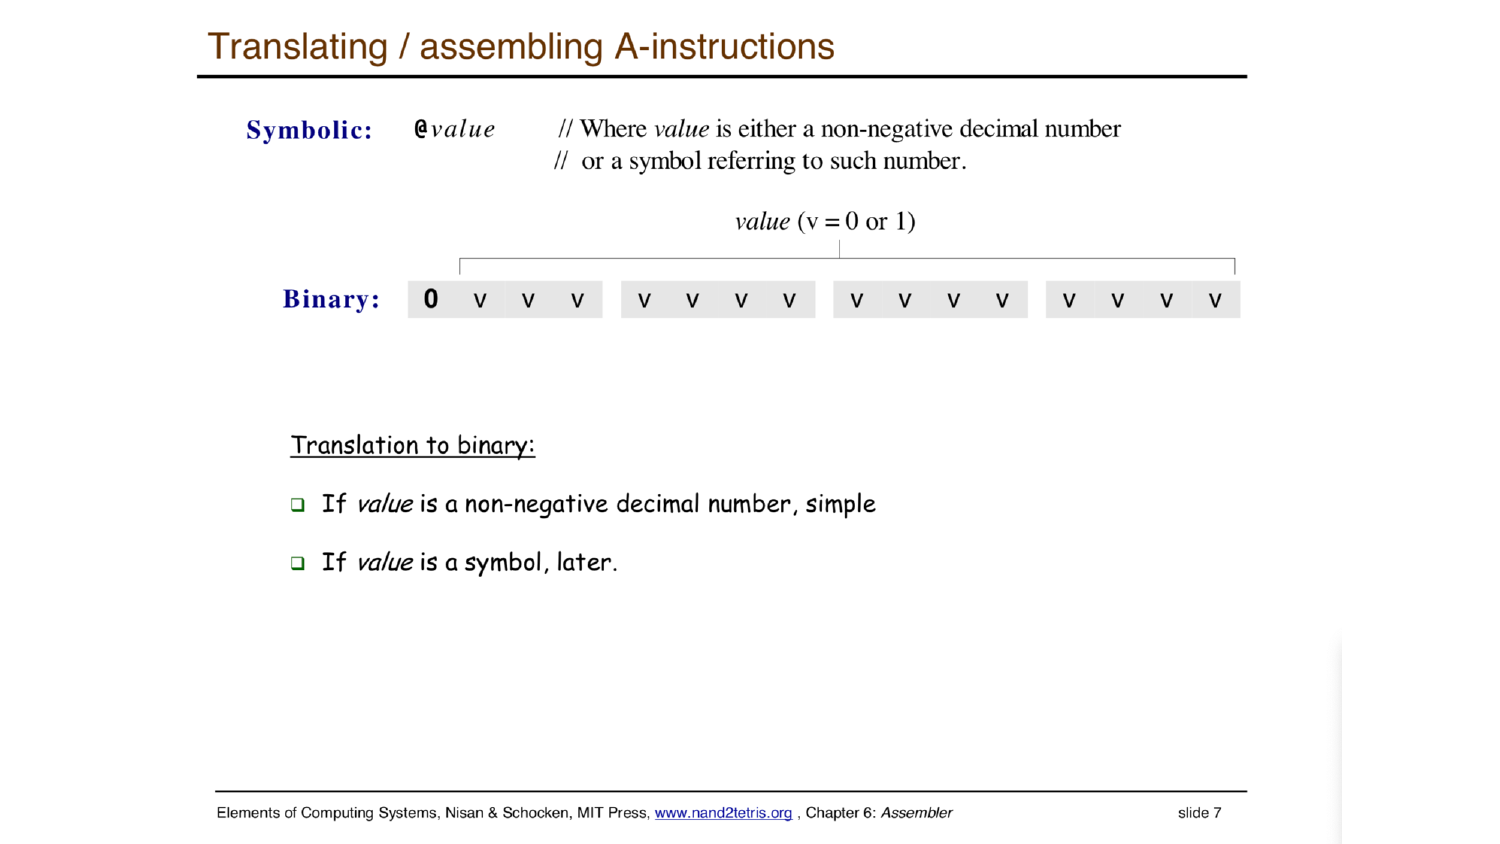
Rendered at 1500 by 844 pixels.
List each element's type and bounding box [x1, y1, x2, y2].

picture [158, 0, 1342, 844]
